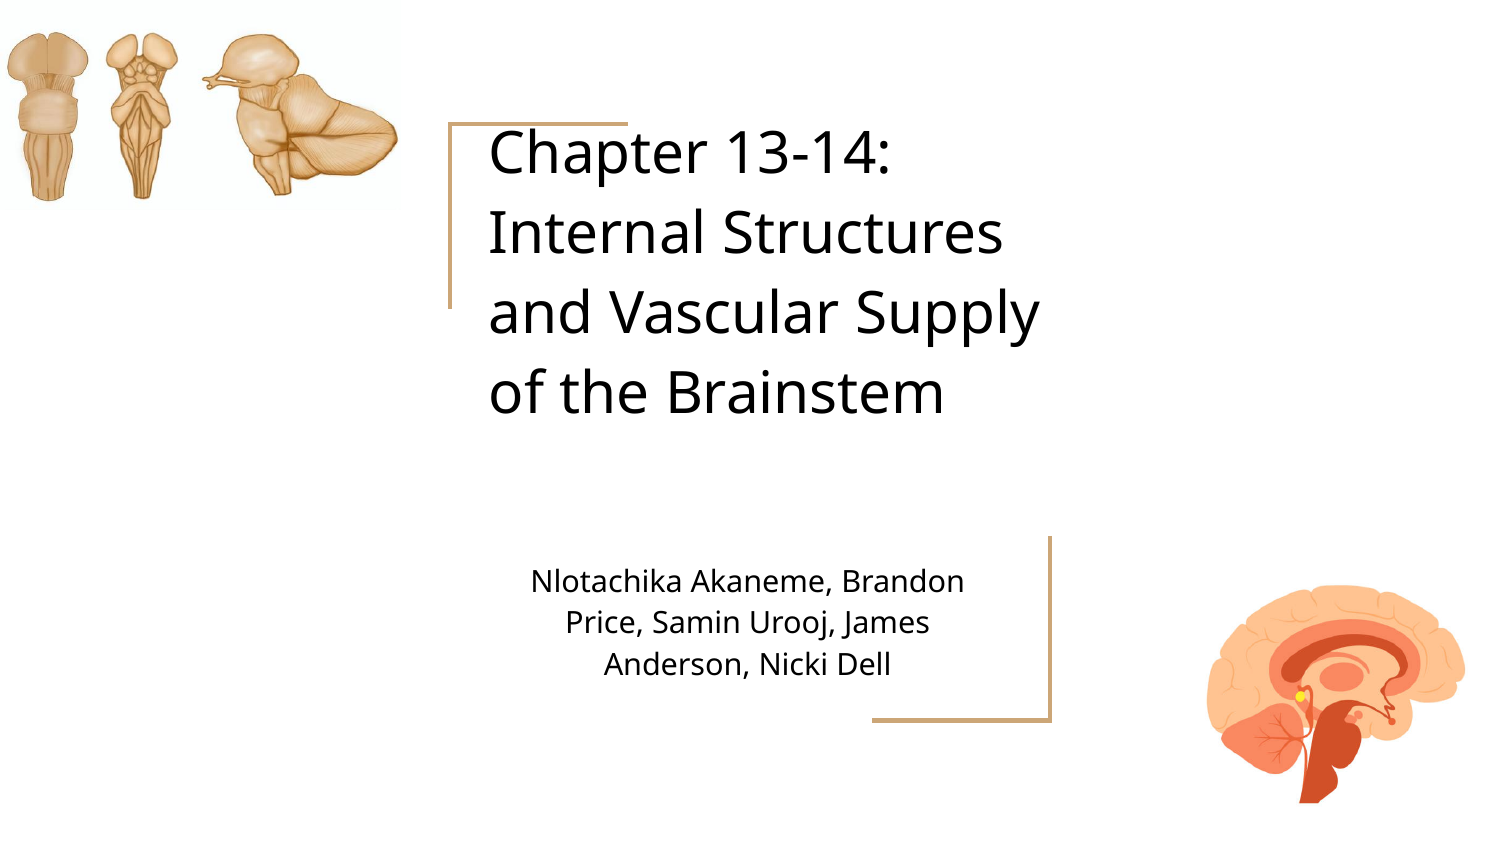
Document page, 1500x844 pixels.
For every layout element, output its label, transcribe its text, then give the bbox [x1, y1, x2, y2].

picture [0, 0, 402, 210]
title Chapter 13-14: Internal Structures and Vascular Supply of the Brainstem [473, 91, 1102, 446]
picture [1171, 544, 1500, 844]
subtitle Nlotachika Akaneme, Brandon Price, Samin Urooj, James Anderson, Nicki Dell [473, 544, 1021, 700]
